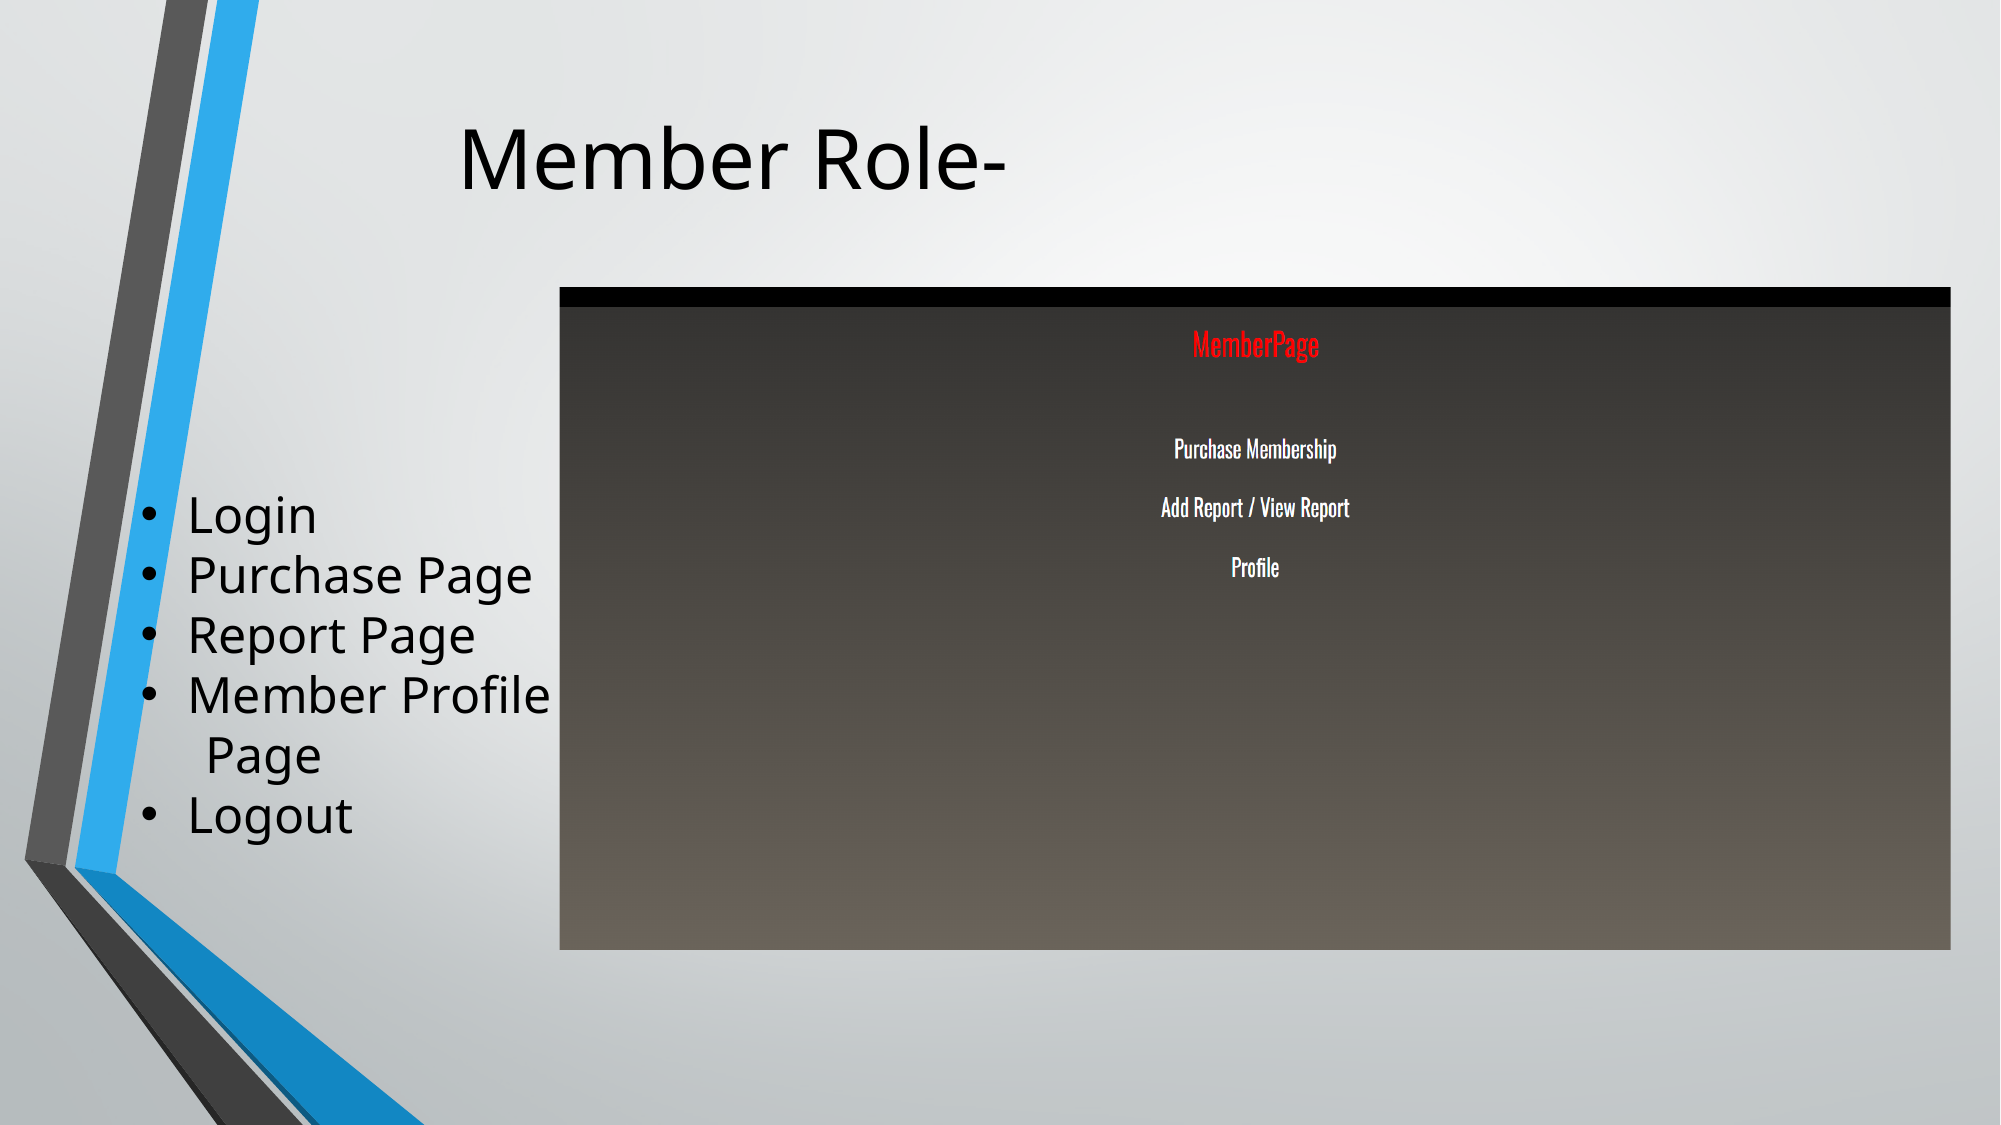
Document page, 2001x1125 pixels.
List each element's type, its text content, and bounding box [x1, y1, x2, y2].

title Member Role- [0, 25, 1584, 288]
text_box Login Purchase Page Report Page Member Profile Page Logout [125, 431, 559, 896]
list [559, 287, 1951, 950]
